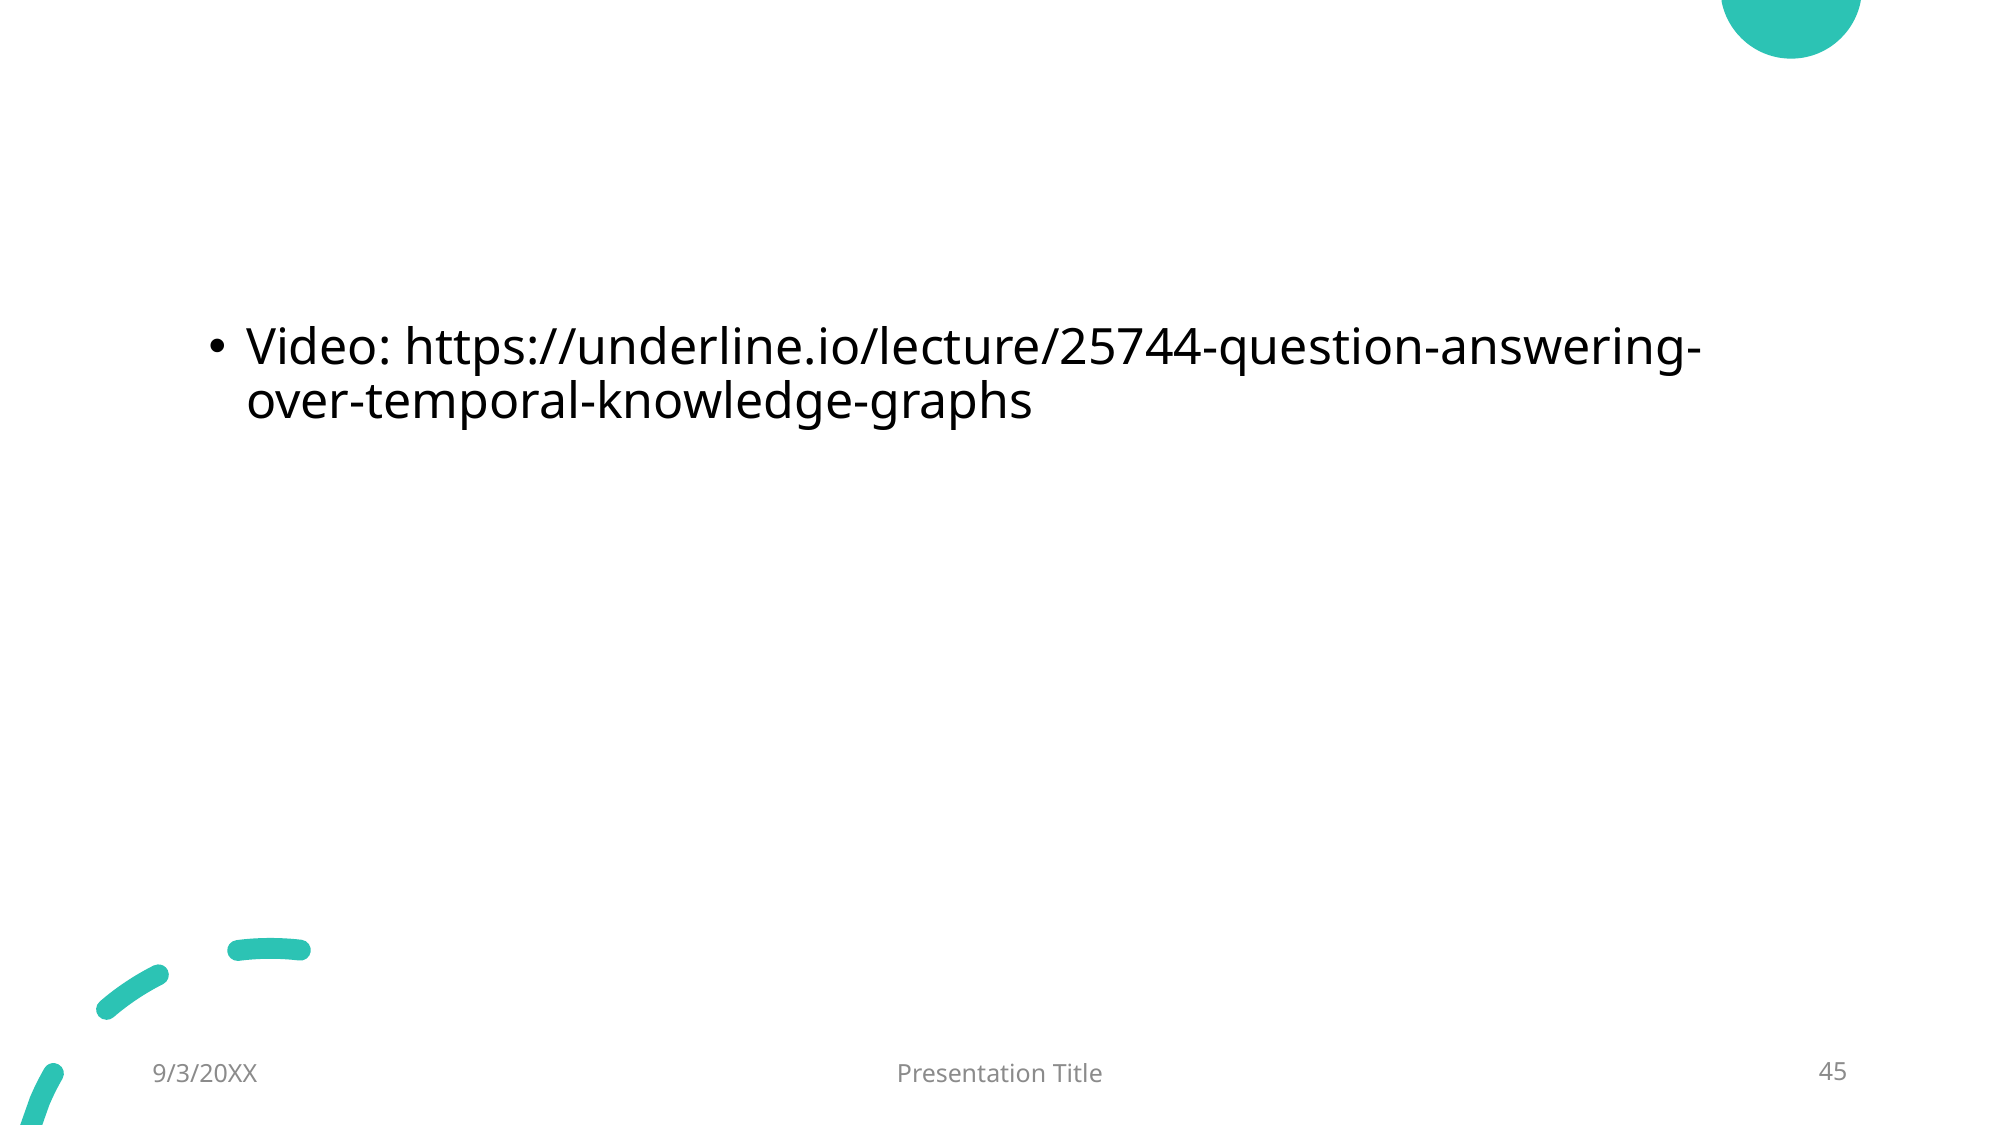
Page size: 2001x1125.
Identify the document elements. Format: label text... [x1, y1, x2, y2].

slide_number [137, 1042, 588, 1103]
footer Presentation Title [662, 1042, 1338, 1103]
list Video: https://underline.io/lecture/25744-question-answering-over-temporal-knowledge-graphs [193, 313, 1806, 947]
slide_number 45 [1412, 1042, 1863, 1103]
